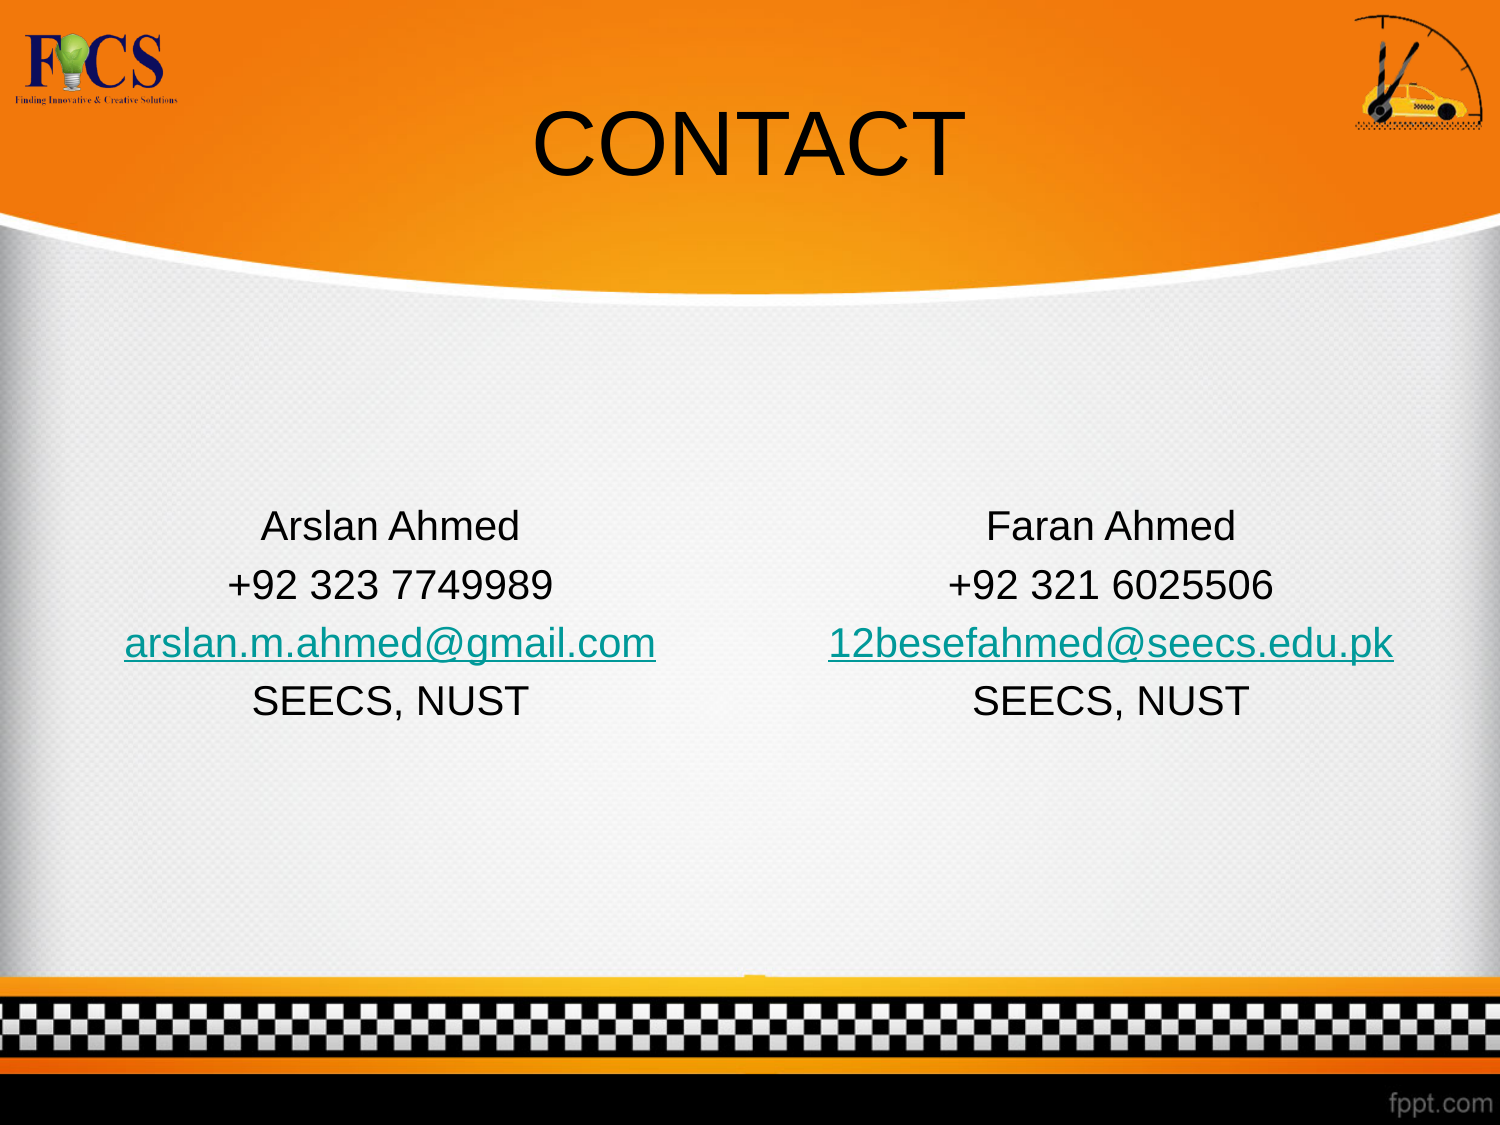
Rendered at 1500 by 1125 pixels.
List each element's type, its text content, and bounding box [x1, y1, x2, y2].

text_box Arslan Ahmed +92 323 7749989 arslan.m.ahmed@gmail.com SEECS, NUST [53, 491, 728, 764]
list Faran Ahmed +92 321 6025506 12besefahmed@seecs.edu.pk SEECS, NUST [773, 491, 1449, 764]
picture [0, 0, 1500, 1125]
title CONTACT [75, 45, 1425, 233]
